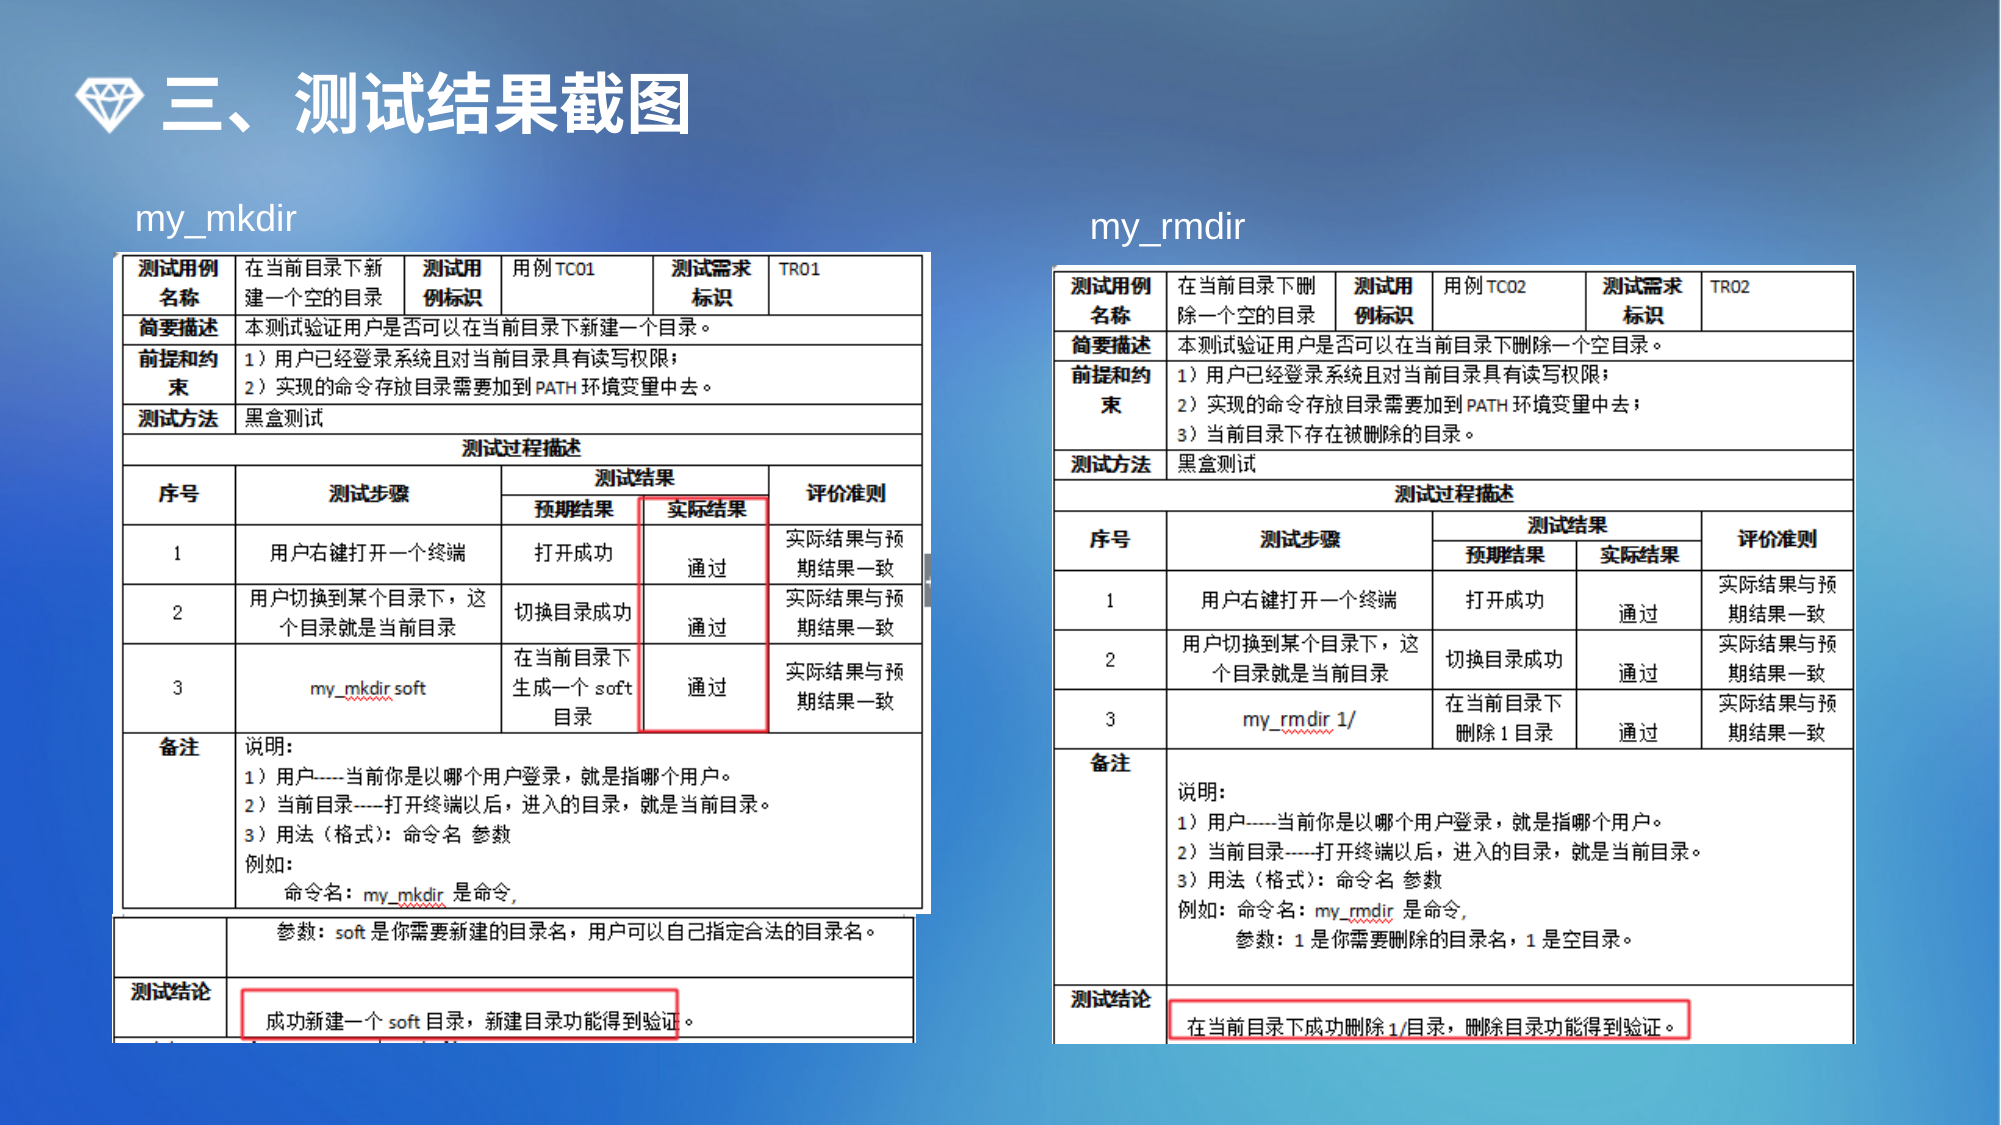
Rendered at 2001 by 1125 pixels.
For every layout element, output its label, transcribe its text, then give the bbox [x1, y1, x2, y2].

title 三、测试结果截图 [144, 59, 1863, 155]
text_box my_rmdir [1075, 194, 1299, 254]
text_box my_mkdir [120, 186, 344, 247]
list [112, 252, 931, 914]
picture [0, 0, 2001, 1125]
